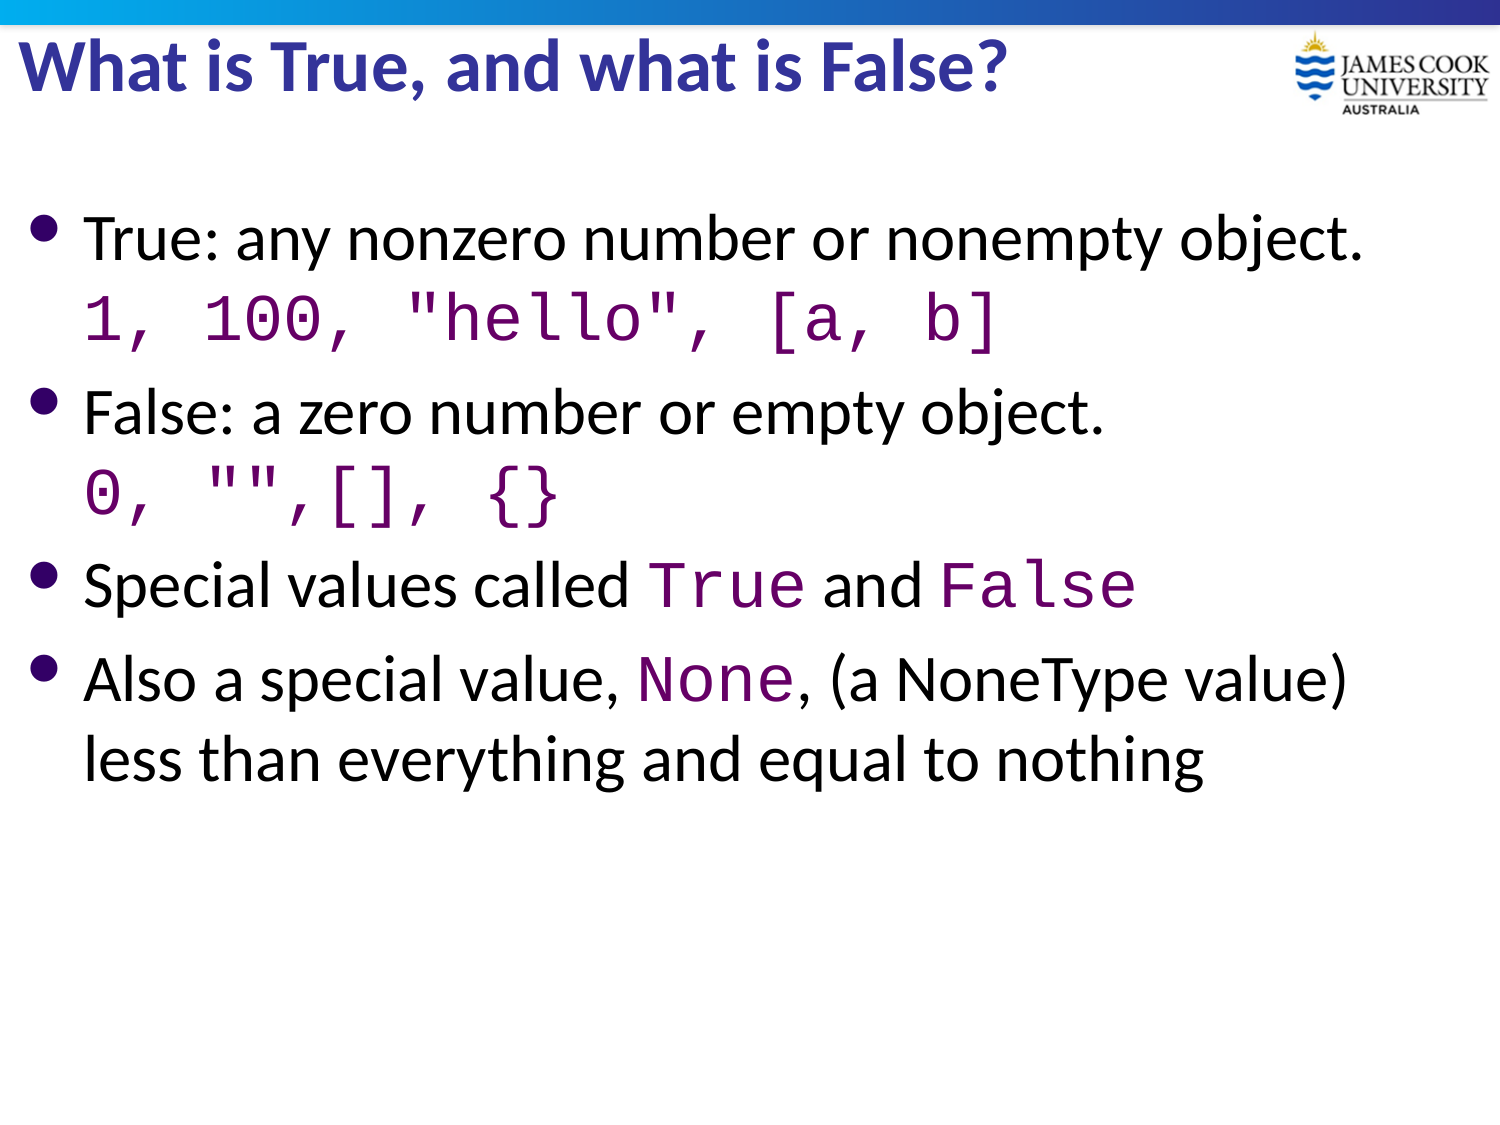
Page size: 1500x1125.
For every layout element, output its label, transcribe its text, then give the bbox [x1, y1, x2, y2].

picture [1287, 25, 1500, 123]
title What is True, and what is False? [3, 8, 1411, 89]
list True: any nonzero number or nonempty object. 1, 100, "hello", [a, b] False: a zero number or empty object. 0, "",[], {} Special values called True and False Also a special value, None, (a NoneType value) less than everything and equal to nothing [11, 186, 1477, 1029]
